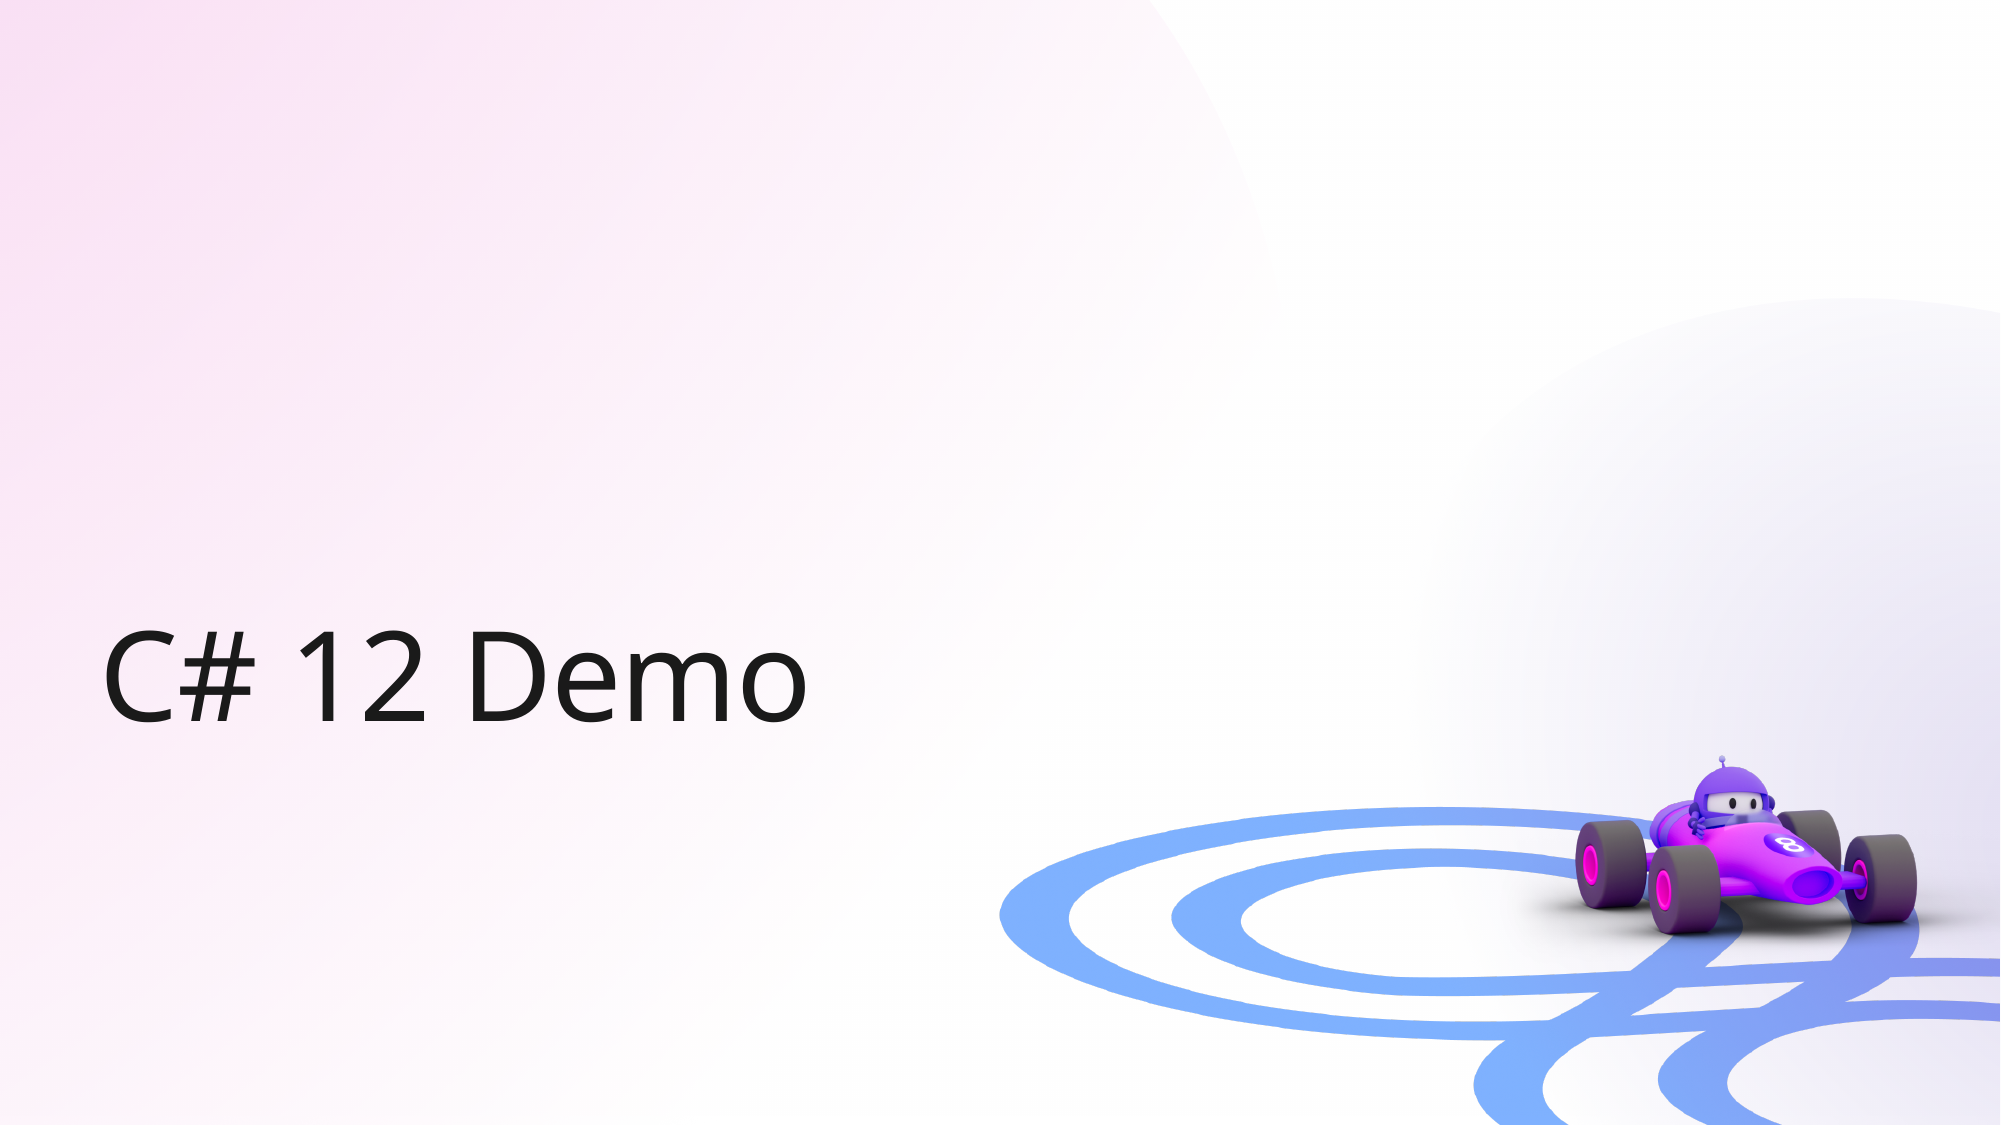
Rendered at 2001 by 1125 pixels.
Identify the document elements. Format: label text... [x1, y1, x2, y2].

title C# 12 Demo [99, 280, 1182, 749]
picture [0, 0, 2001, 1125]
